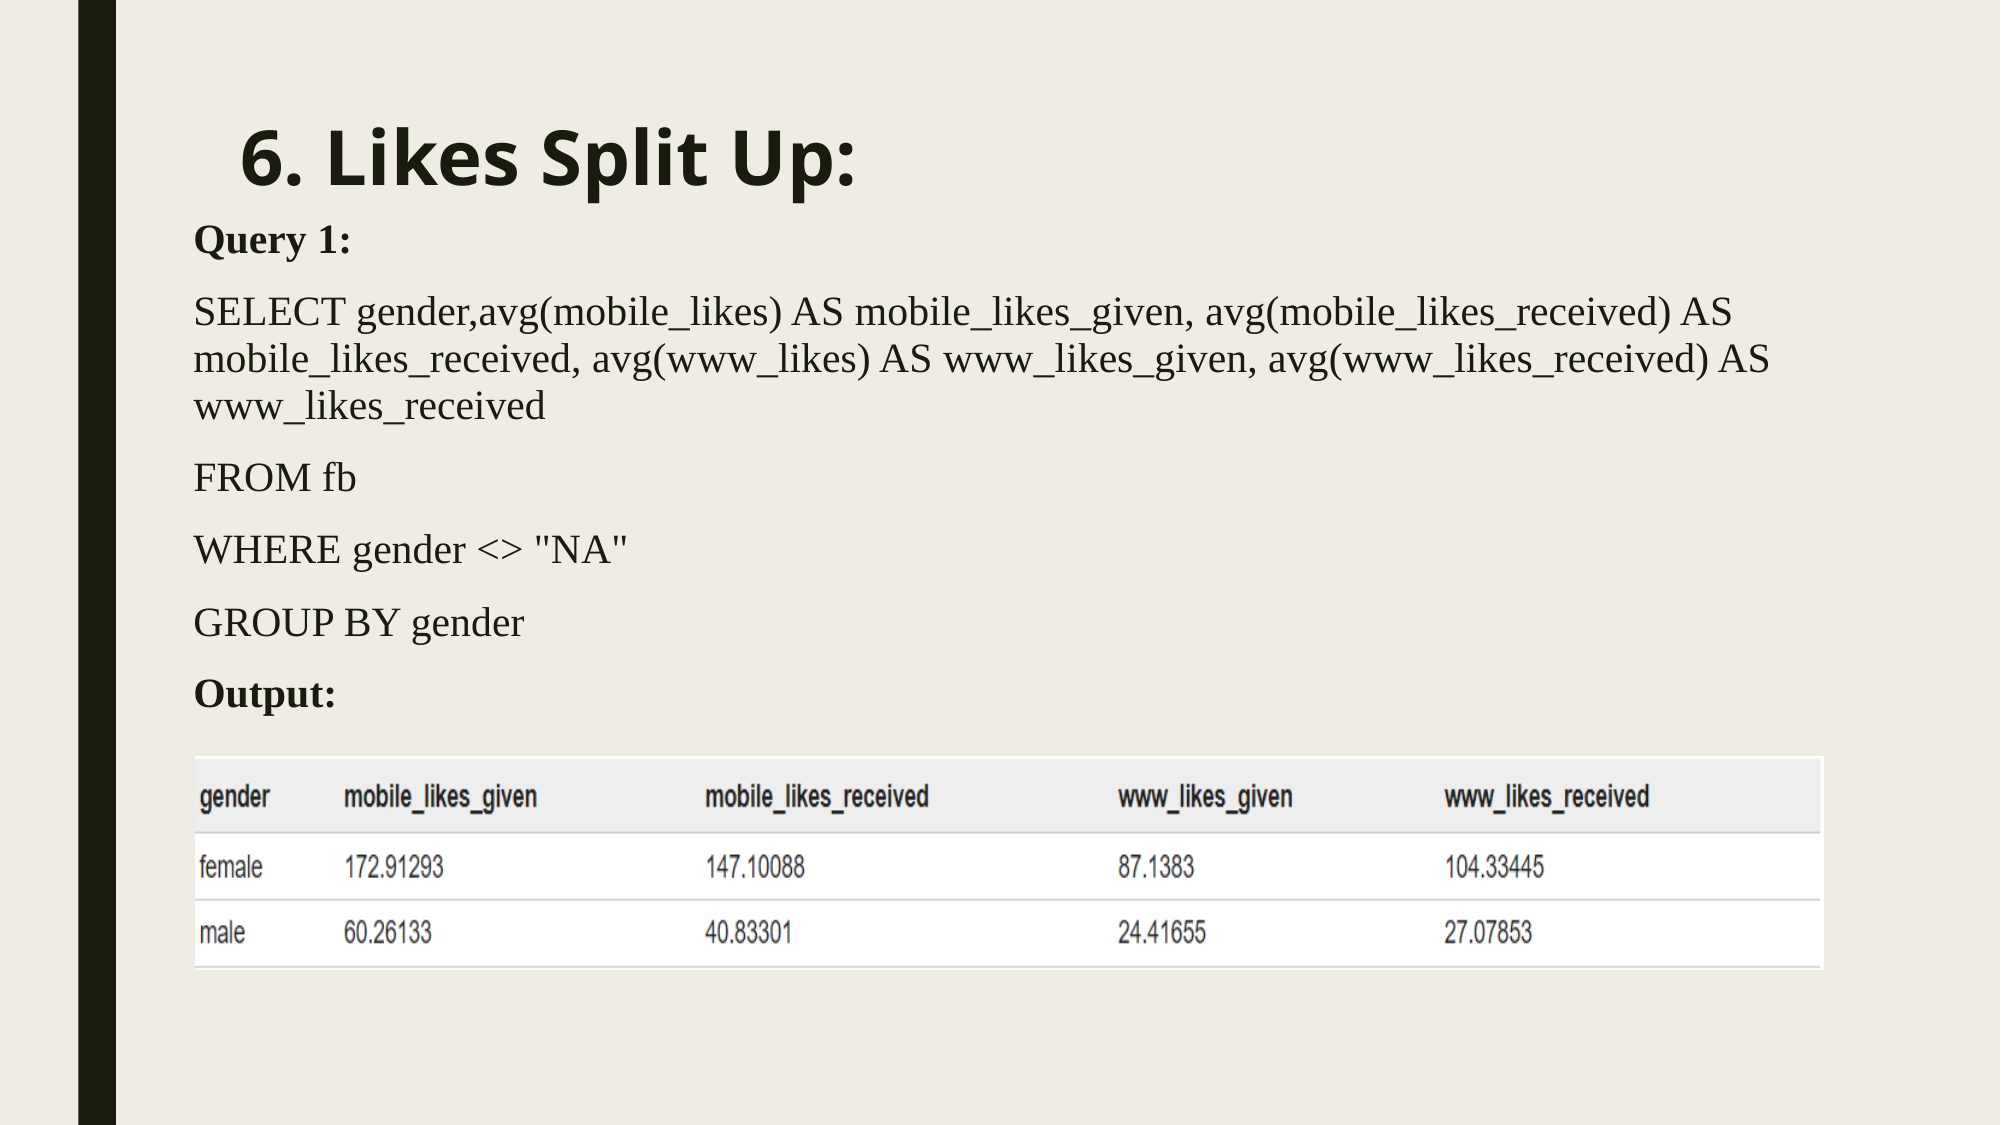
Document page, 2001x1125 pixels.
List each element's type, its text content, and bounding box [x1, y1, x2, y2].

list Query 1: SELECT gender,avg(mobile_likes) AS mobile_likes_given, avg(mobile_likes_received) AS mobile_likes_received, avg(www_likes) AS www_likes_given, avg(www_likes_received) AS www_likes_received FROM fb WHERE gender <> "NA" GROUP BY gender Output: [178, 208, 1918, 1066]
picture [195, 756, 1824, 970]
title 6. Likes Split Up: [225, 112, 1800, 208]
